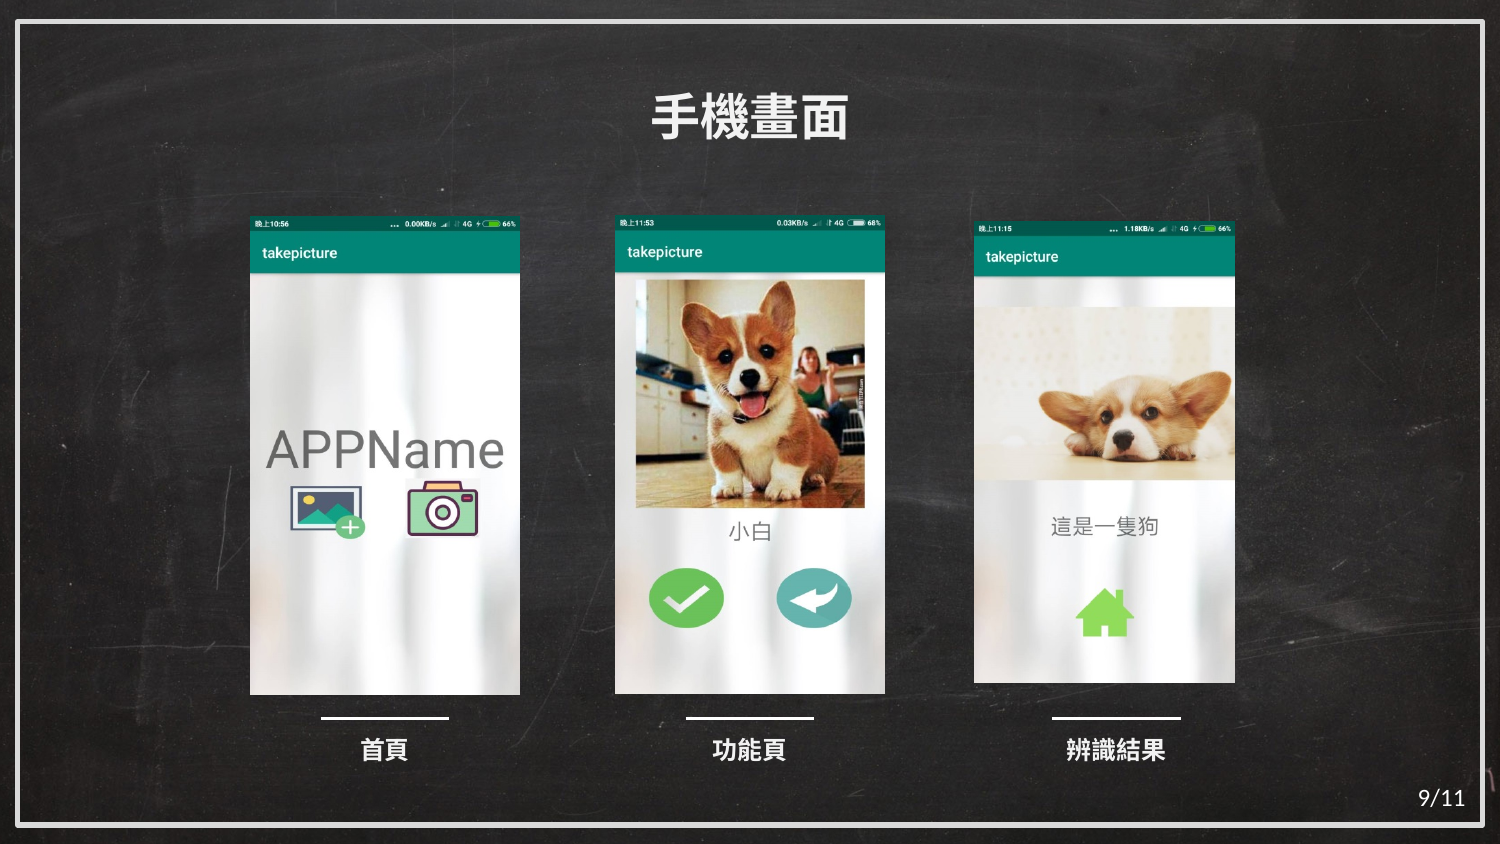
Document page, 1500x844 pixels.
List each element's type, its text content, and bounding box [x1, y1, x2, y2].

text_box 首頁 [290, 726, 480, 772]
text_box 辨識結果 [1021, 726, 1211, 772]
text_box [16, 20, 1484, 827]
text_box 功能頁 [655, 726, 845, 772]
slide_number 9/11 [1130, 774, 1481, 820]
picture [0, 0, 1500, 844]
